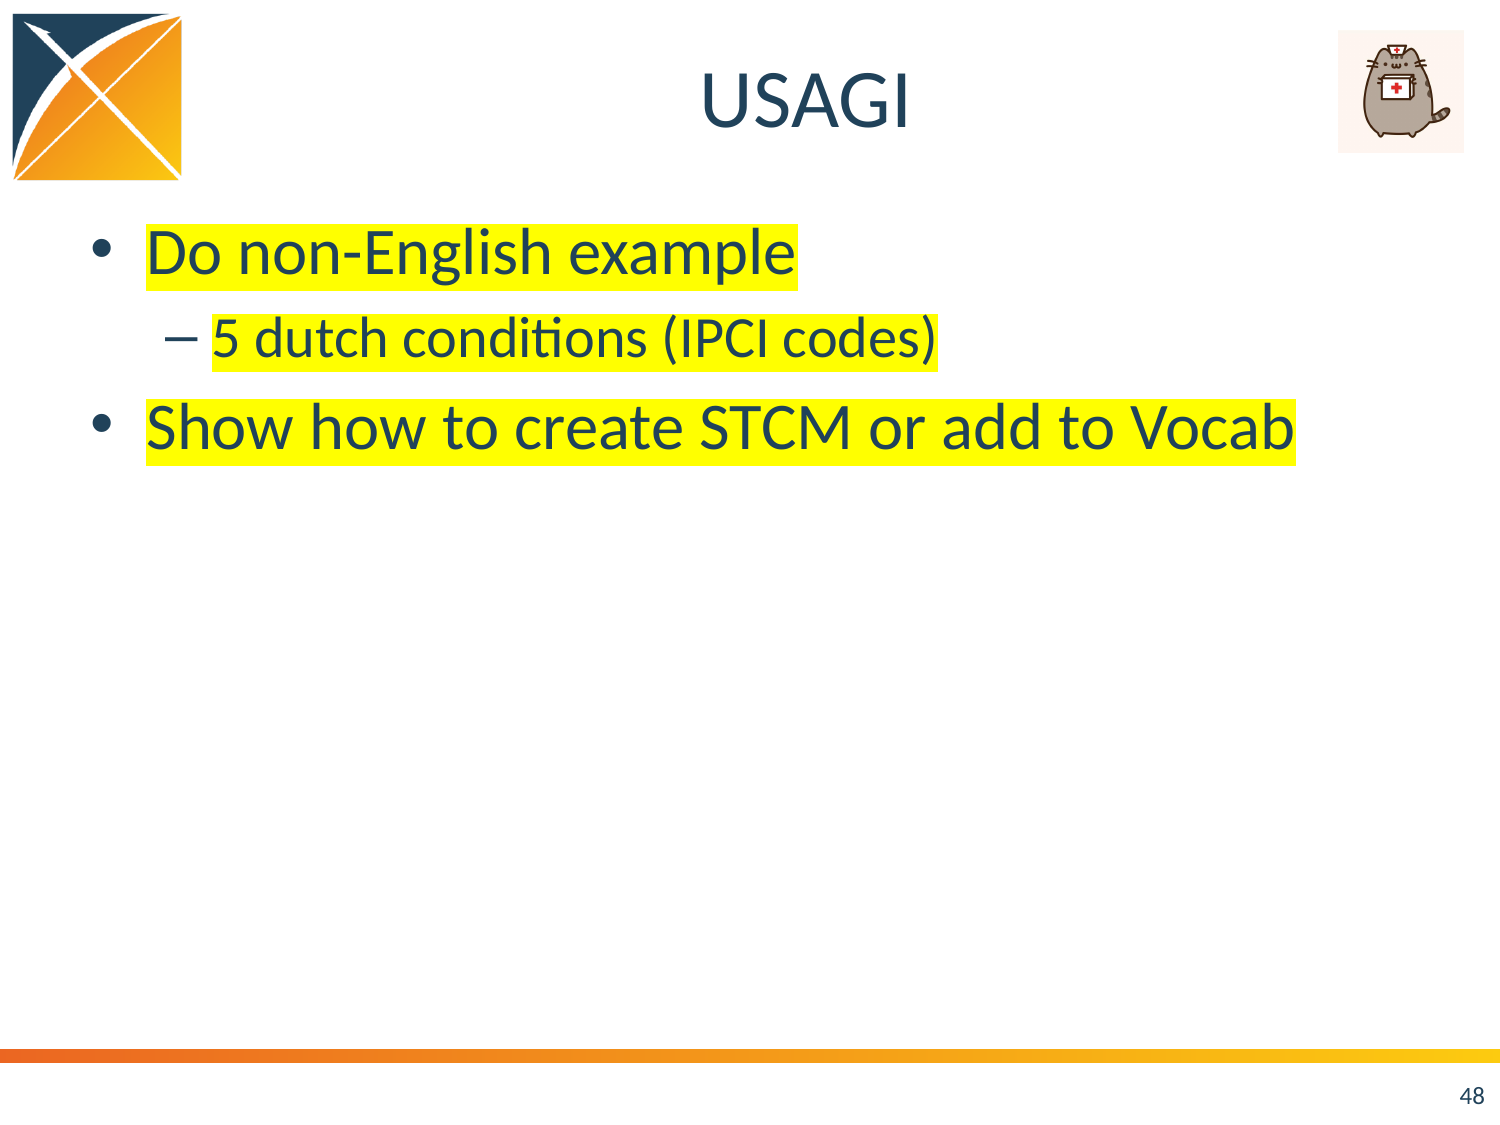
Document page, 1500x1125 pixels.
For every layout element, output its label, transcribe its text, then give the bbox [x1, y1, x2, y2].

picture [1337, 30, 1464, 153]
list Do non-English example 5 dutch conditions (IPCI codes) Show how to create STCM or add to Vocab [75, 200, 1425, 1005]
slide_number 48 [1149, 1065, 1500, 1125]
picture [0, 0, 206, 200]
title USAGI [187, 24, 1425, 163]
